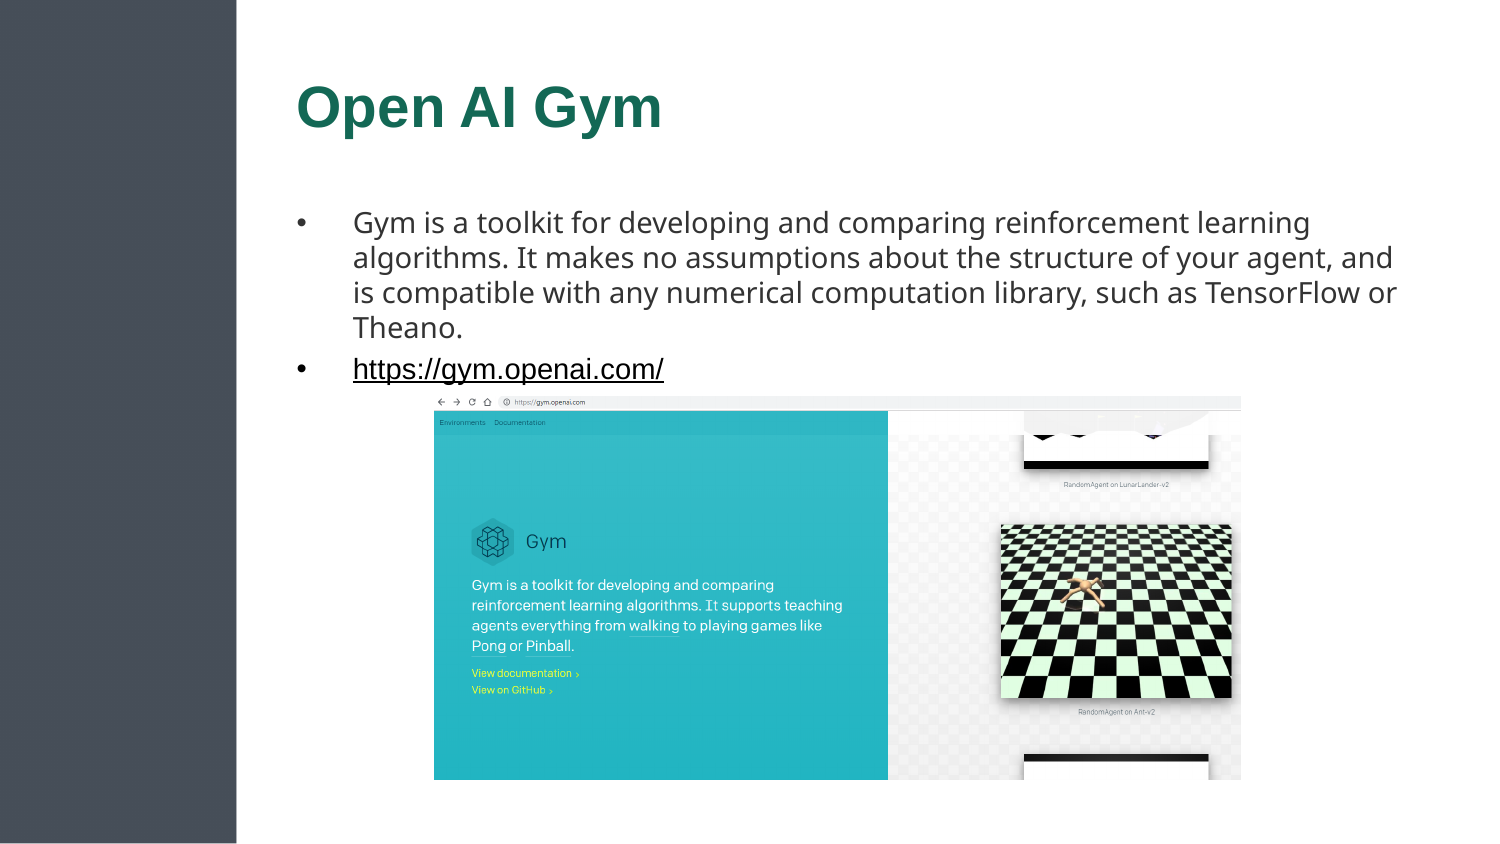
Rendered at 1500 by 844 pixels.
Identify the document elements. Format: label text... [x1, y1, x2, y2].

list Gym is a toolkit for developing and comparing reinforcement learning algorithms. It makes no assumptions about the structure of your agent, and is compatible with any numerical computation library, such as TensorFlow or Theano. https://gym.openai.com/ [281, 196, 1425, 754]
picture [0, 0, 1500, 844]
title Open AI Gym [281, 33, 1425, 175]
